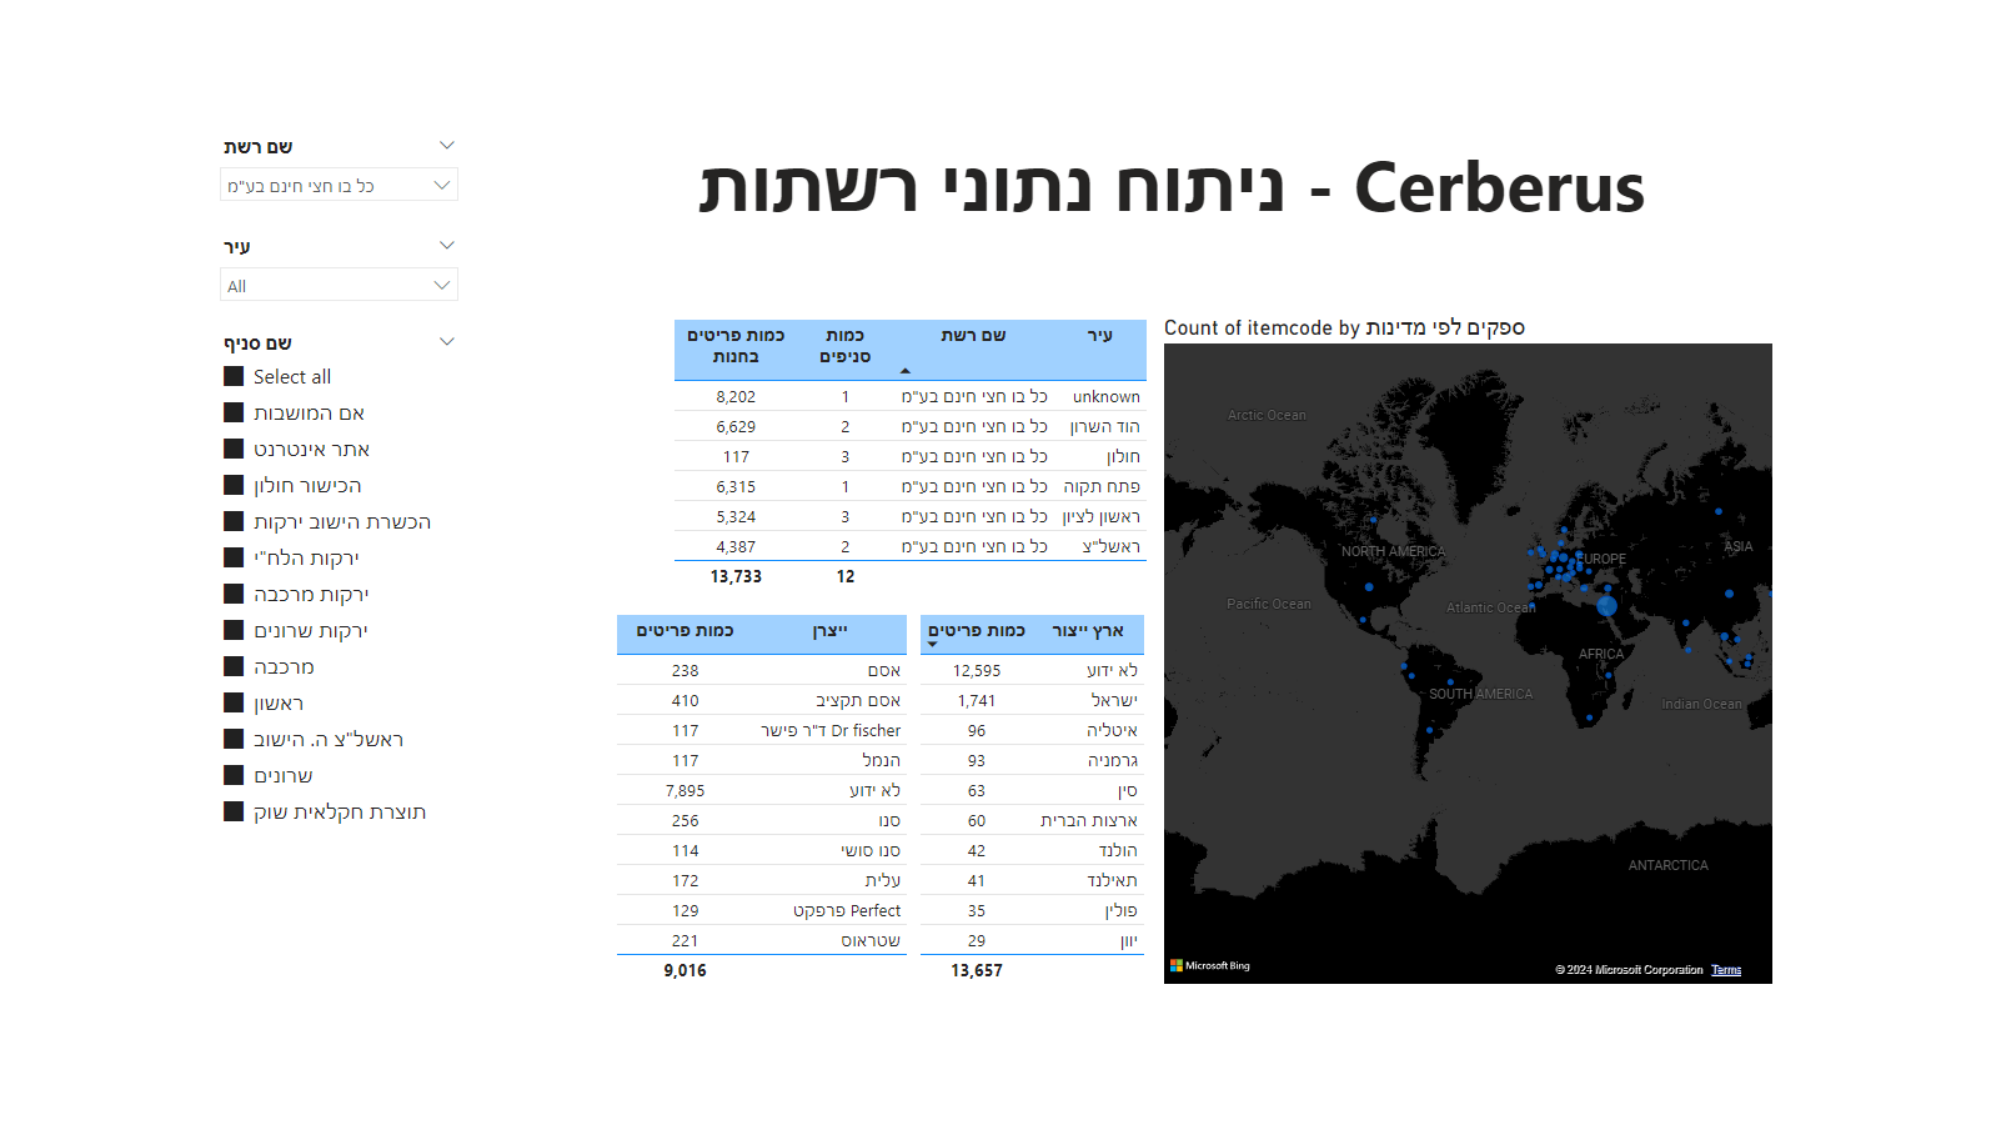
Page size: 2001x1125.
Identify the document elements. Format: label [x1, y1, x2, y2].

picture [215, 131, 1785, 994]
